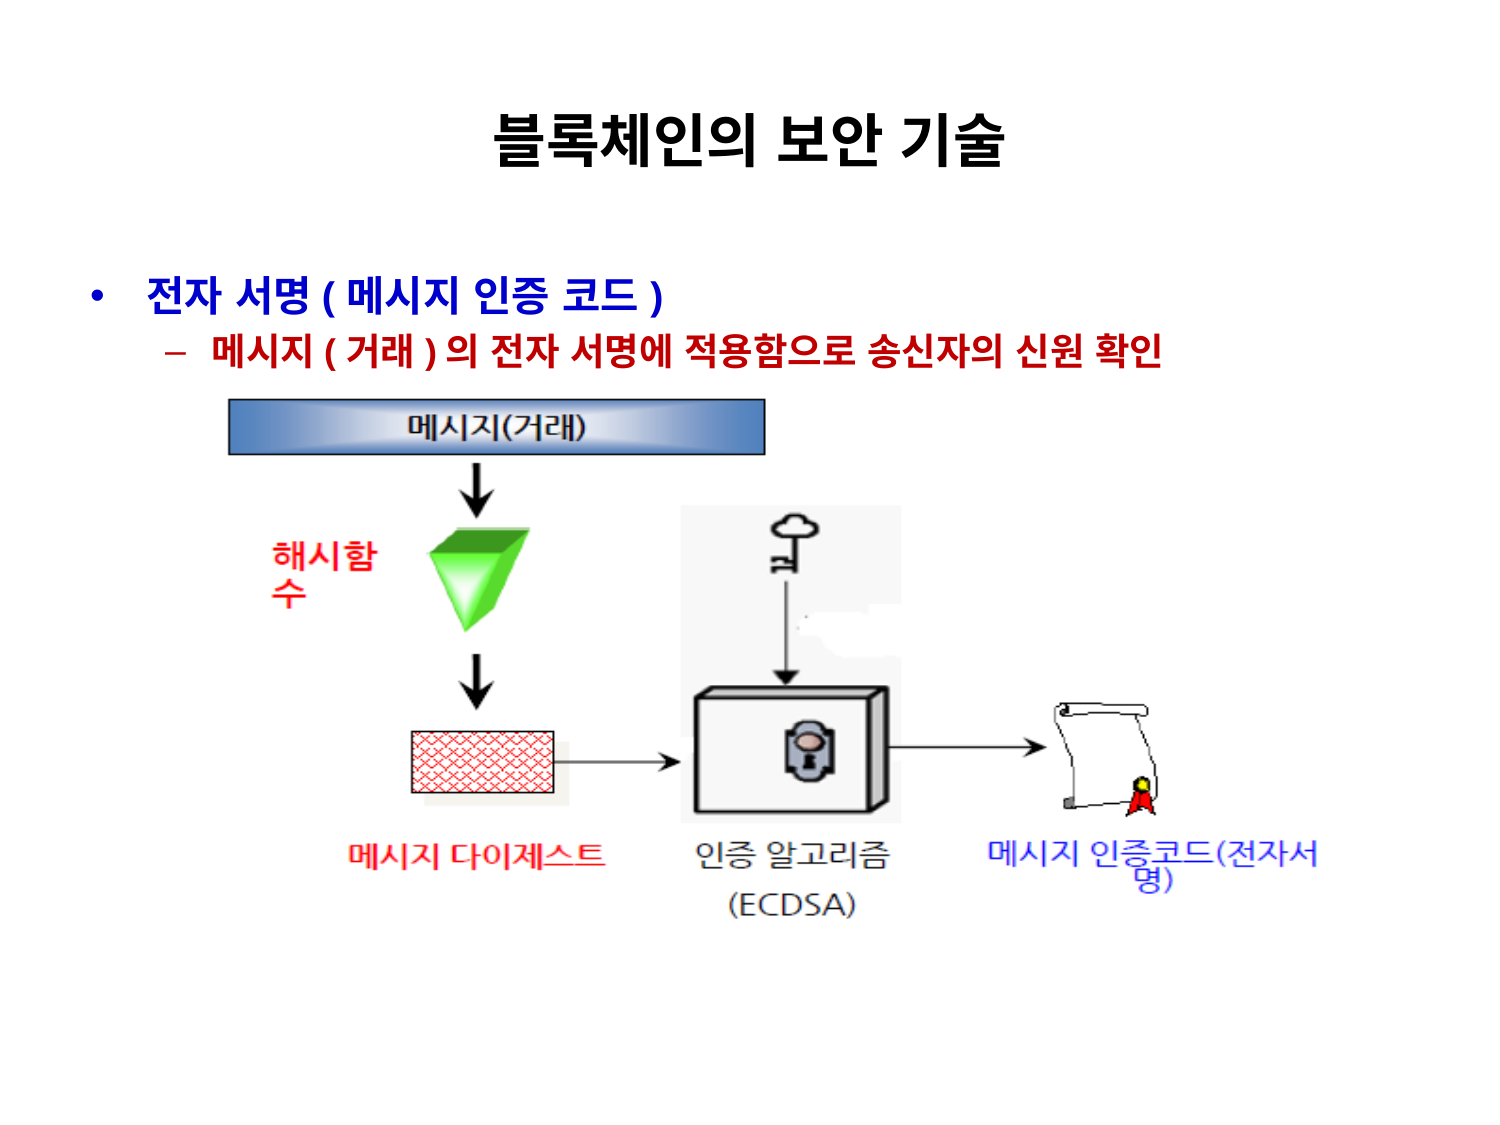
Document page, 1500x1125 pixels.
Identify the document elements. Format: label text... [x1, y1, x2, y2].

list 전자 서명(메시지 인증 코드) 메시지(거래)의 전자 서명에 적용함으로 송신자의 신원 확인 [75, 262, 1425, 1005]
title 블록체인의 보안 기술 [75, 45, 1425, 233]
picture [206, 385, 1341, 933]
